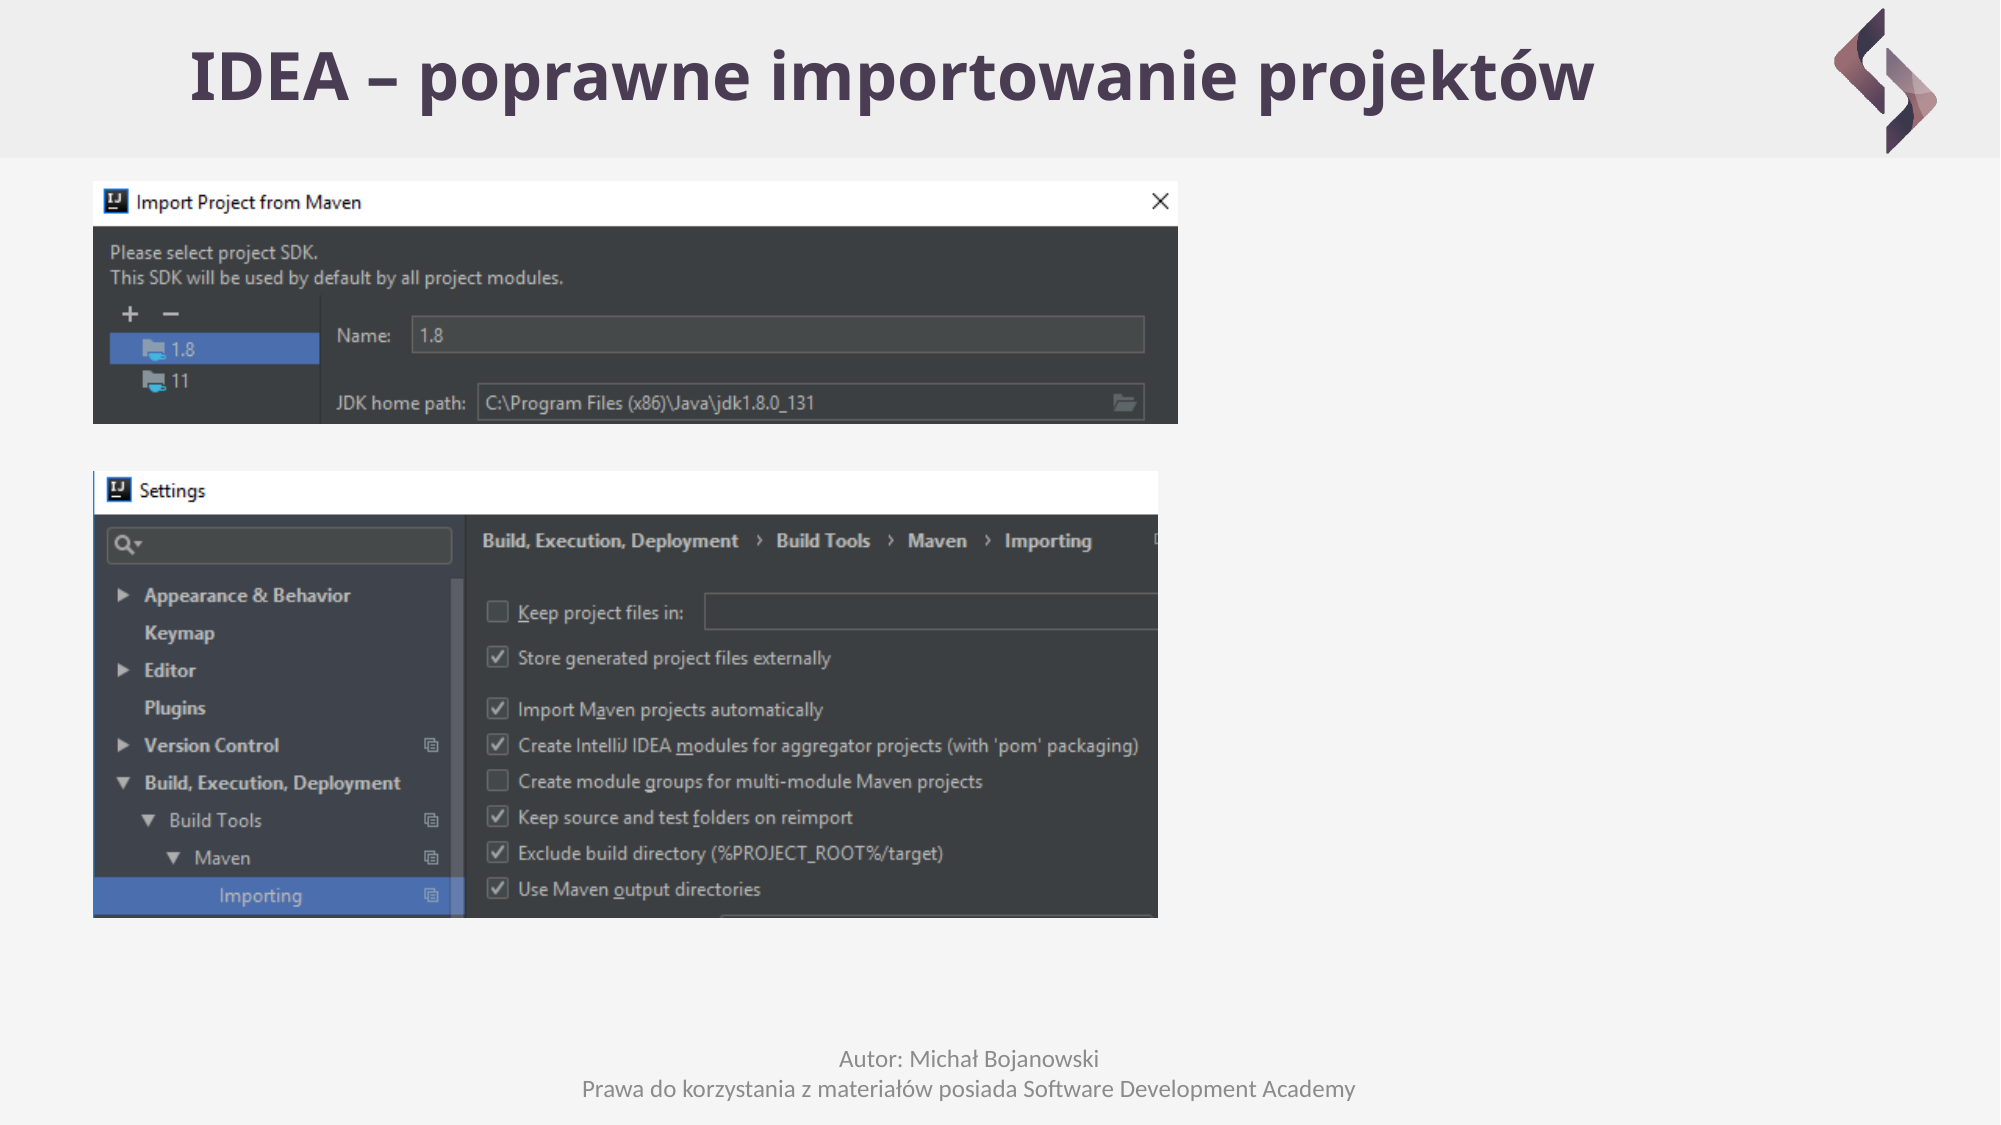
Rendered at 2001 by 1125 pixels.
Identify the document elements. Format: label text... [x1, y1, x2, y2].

title IDEA – poprawne importowanie projektów [0, 0, 1788, 158]
picture [1787, 0, 2001, 166]
footer Autor: Michał Bojanowski Prawa do korzystania z materiałów posiada Software Development Academy [508, 1042, 1431, 1103]
picture [93, 181, 1178, 424]
picture [93, 471, 1158, 919]
